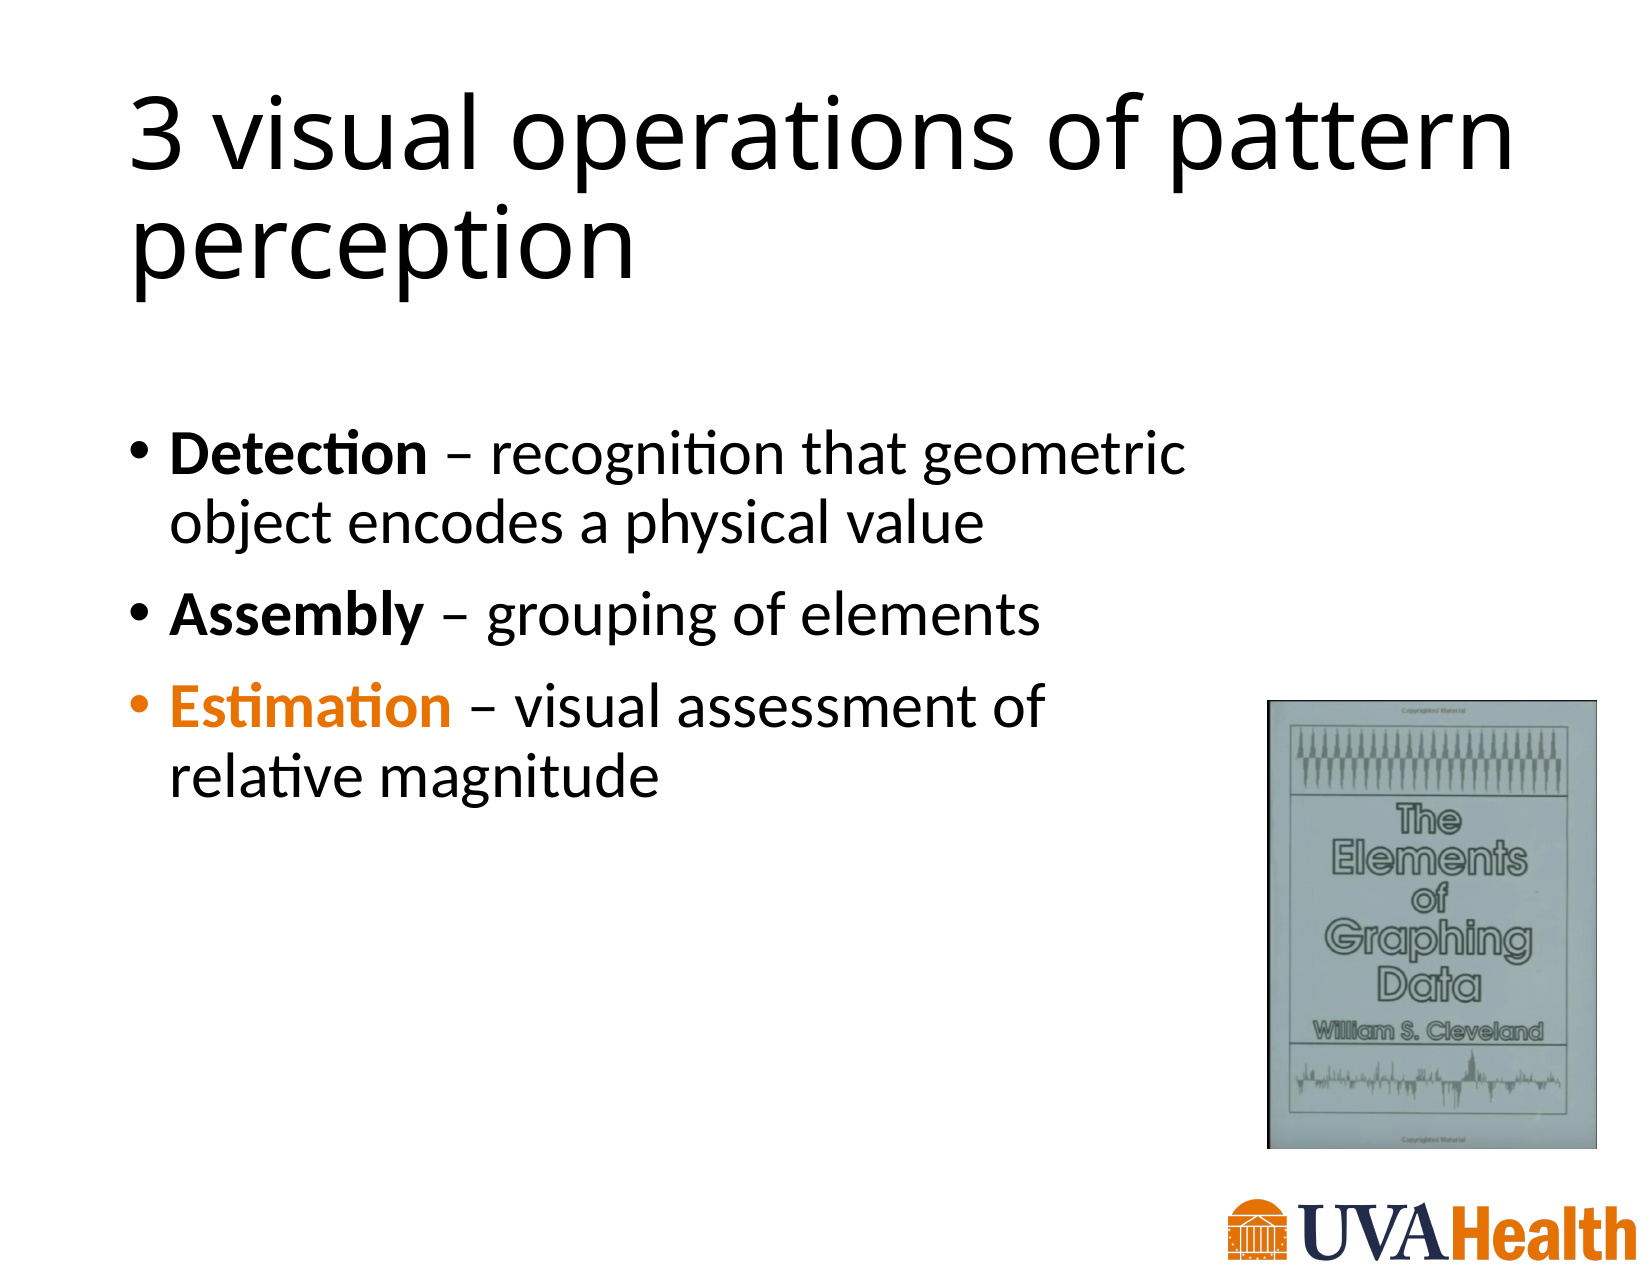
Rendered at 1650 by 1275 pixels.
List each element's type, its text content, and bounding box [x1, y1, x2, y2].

picture [1228, 1199, 1636, 1261]
picture [1266, 700, 1597, 1149]
list Detection – recognition that geometric object encodes a physical value Assembly – grouping of elements Estimation – visual assessment of relative magnitude [113, 411, 1267, 1149]
title 3 visual operations of pattern perception [113, 67, 1537, 315]
